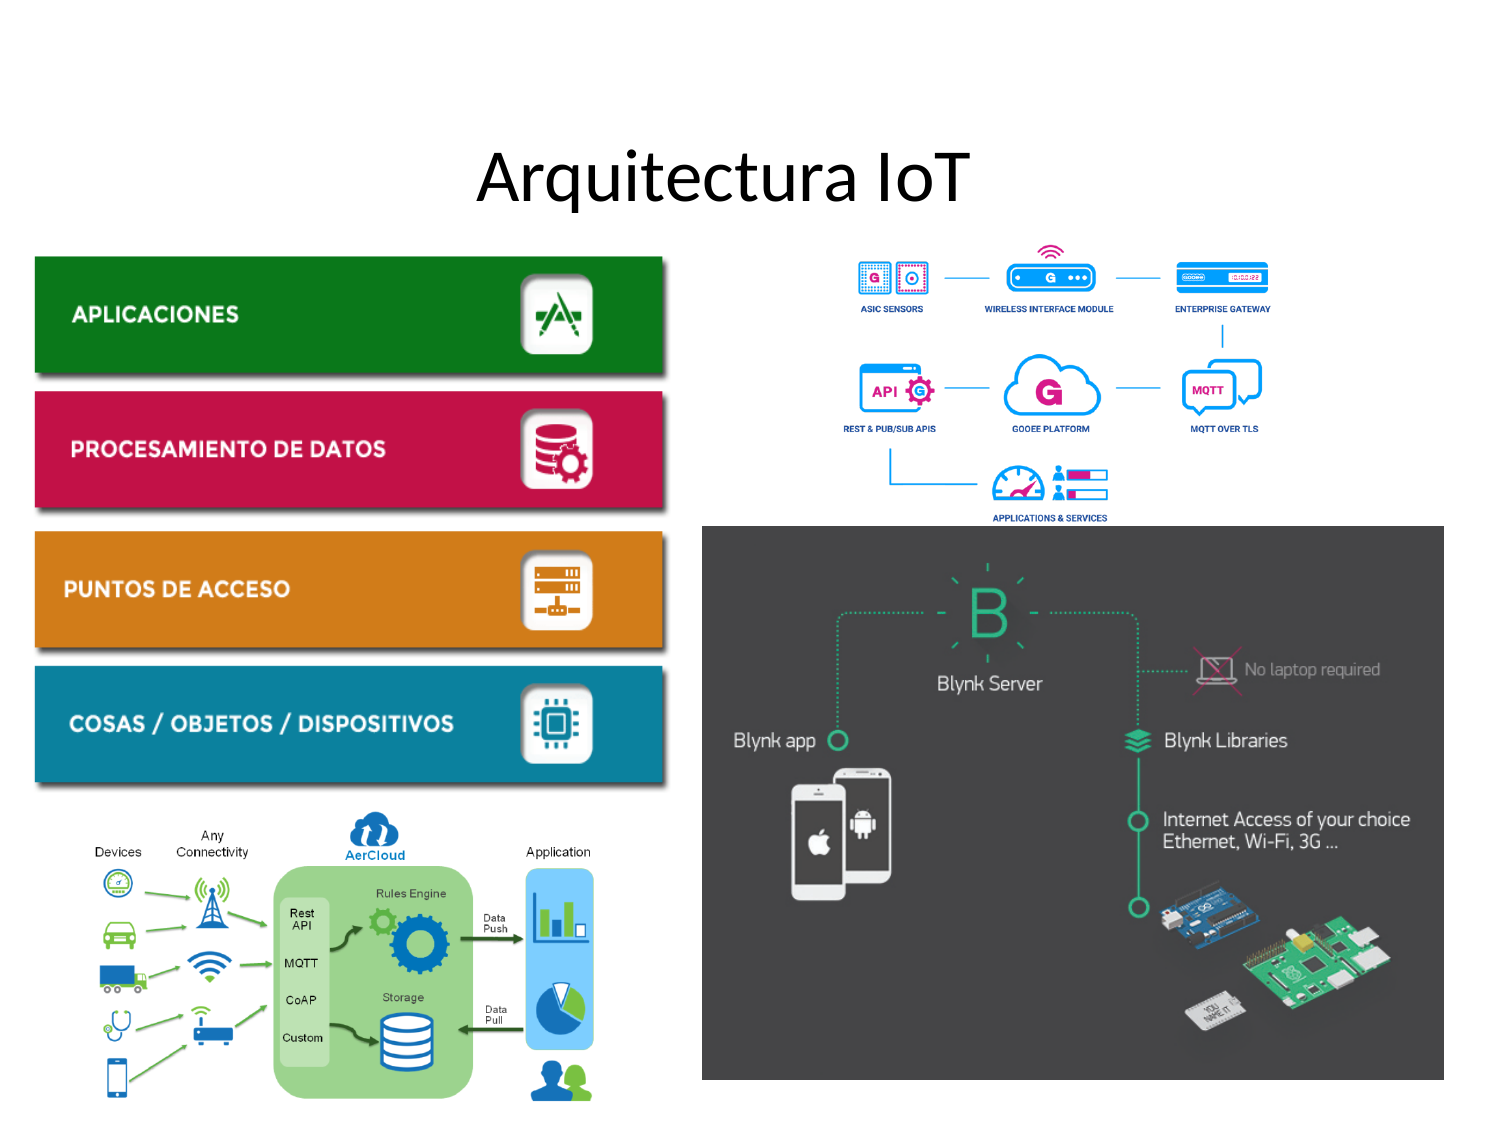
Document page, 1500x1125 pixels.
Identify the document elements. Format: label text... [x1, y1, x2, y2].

text_box Arquitectura IoT [461, 119, 987, 224]
picture [0, 213, 1444, 1119]
